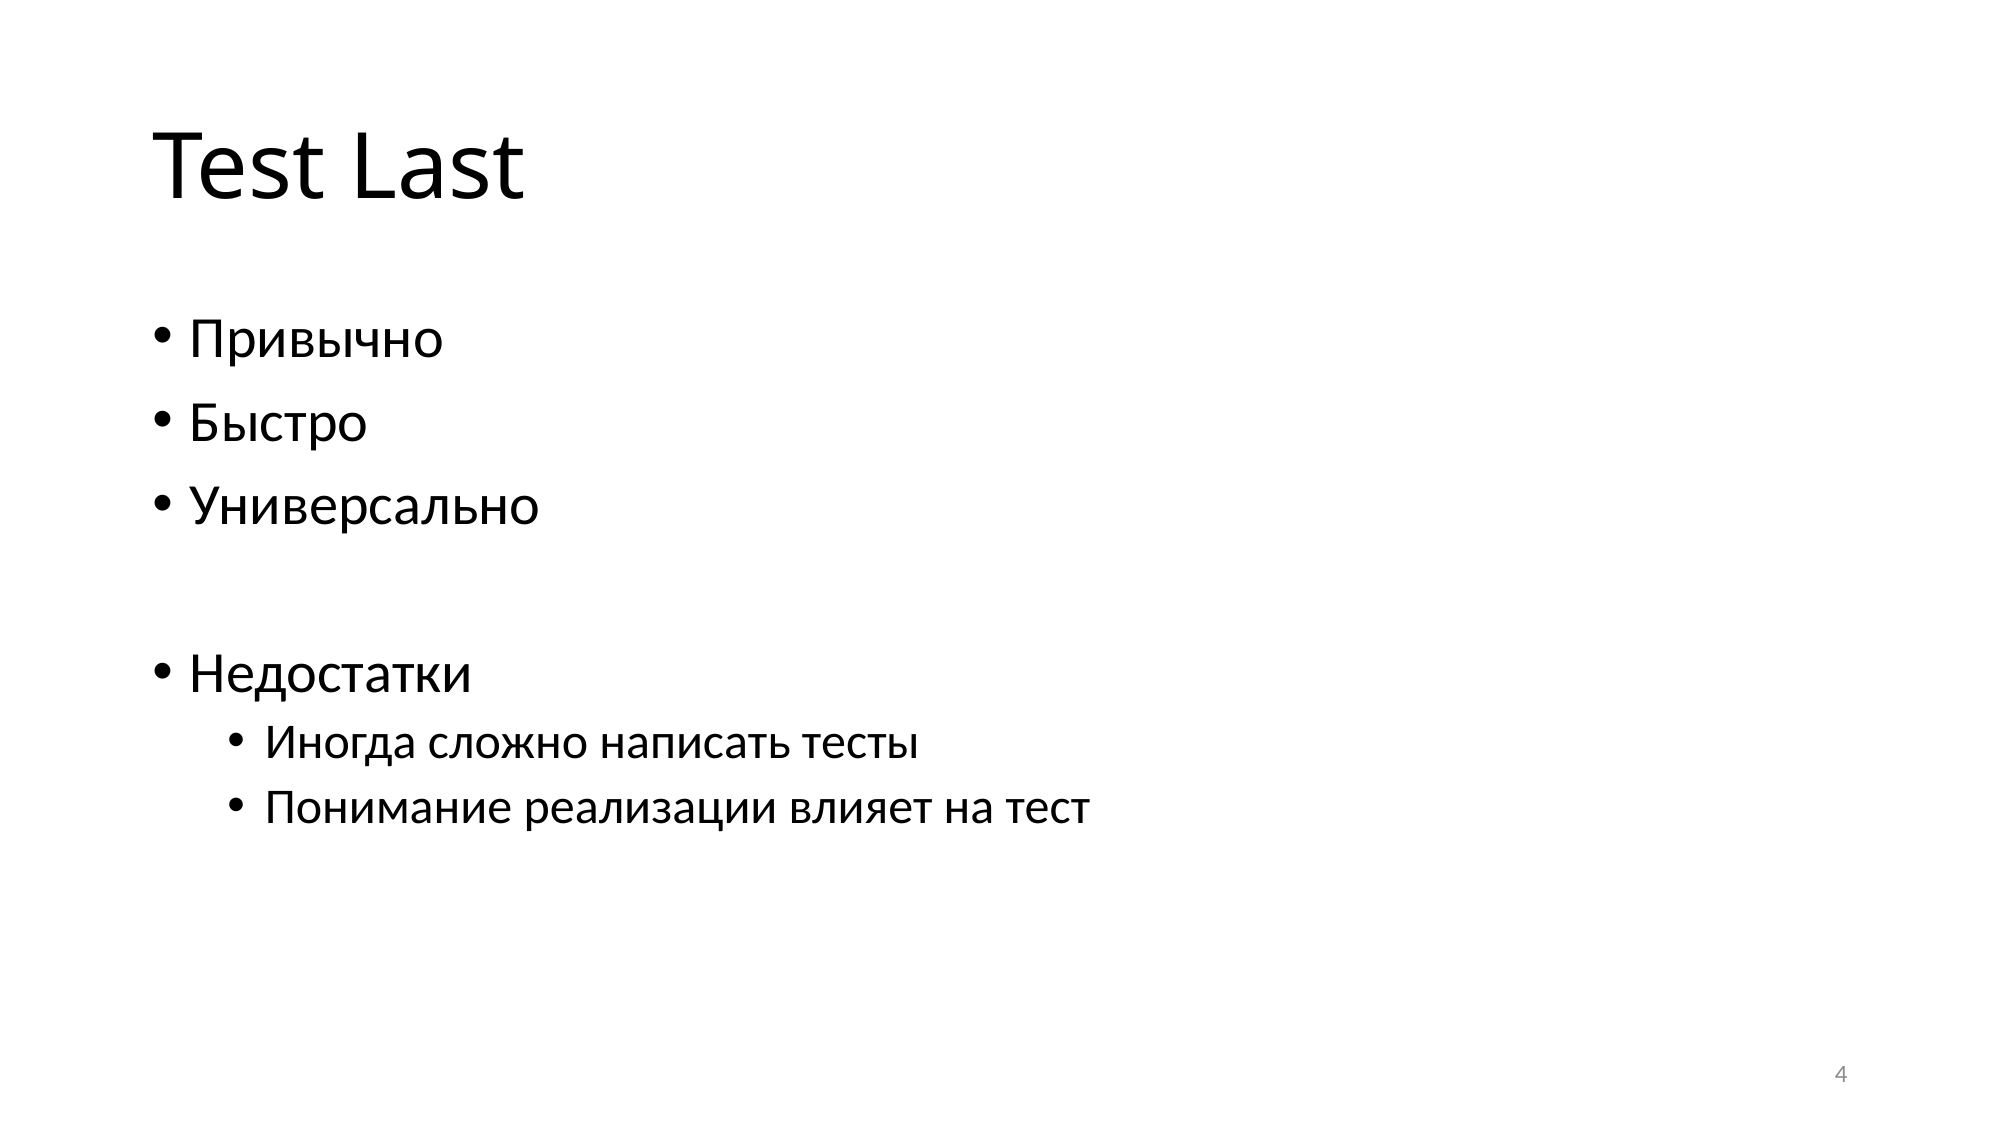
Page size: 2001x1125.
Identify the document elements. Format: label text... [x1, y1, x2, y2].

list Привычно Быстро Универсально Недостатки Иногда сложно написать тесты Понимание реализации влияет на тест [137, 299, 1863, 1014]
title Test Last [137, 59, 1863, 278]
slide_number 4 [1412, 1042, 1863, 1103]
